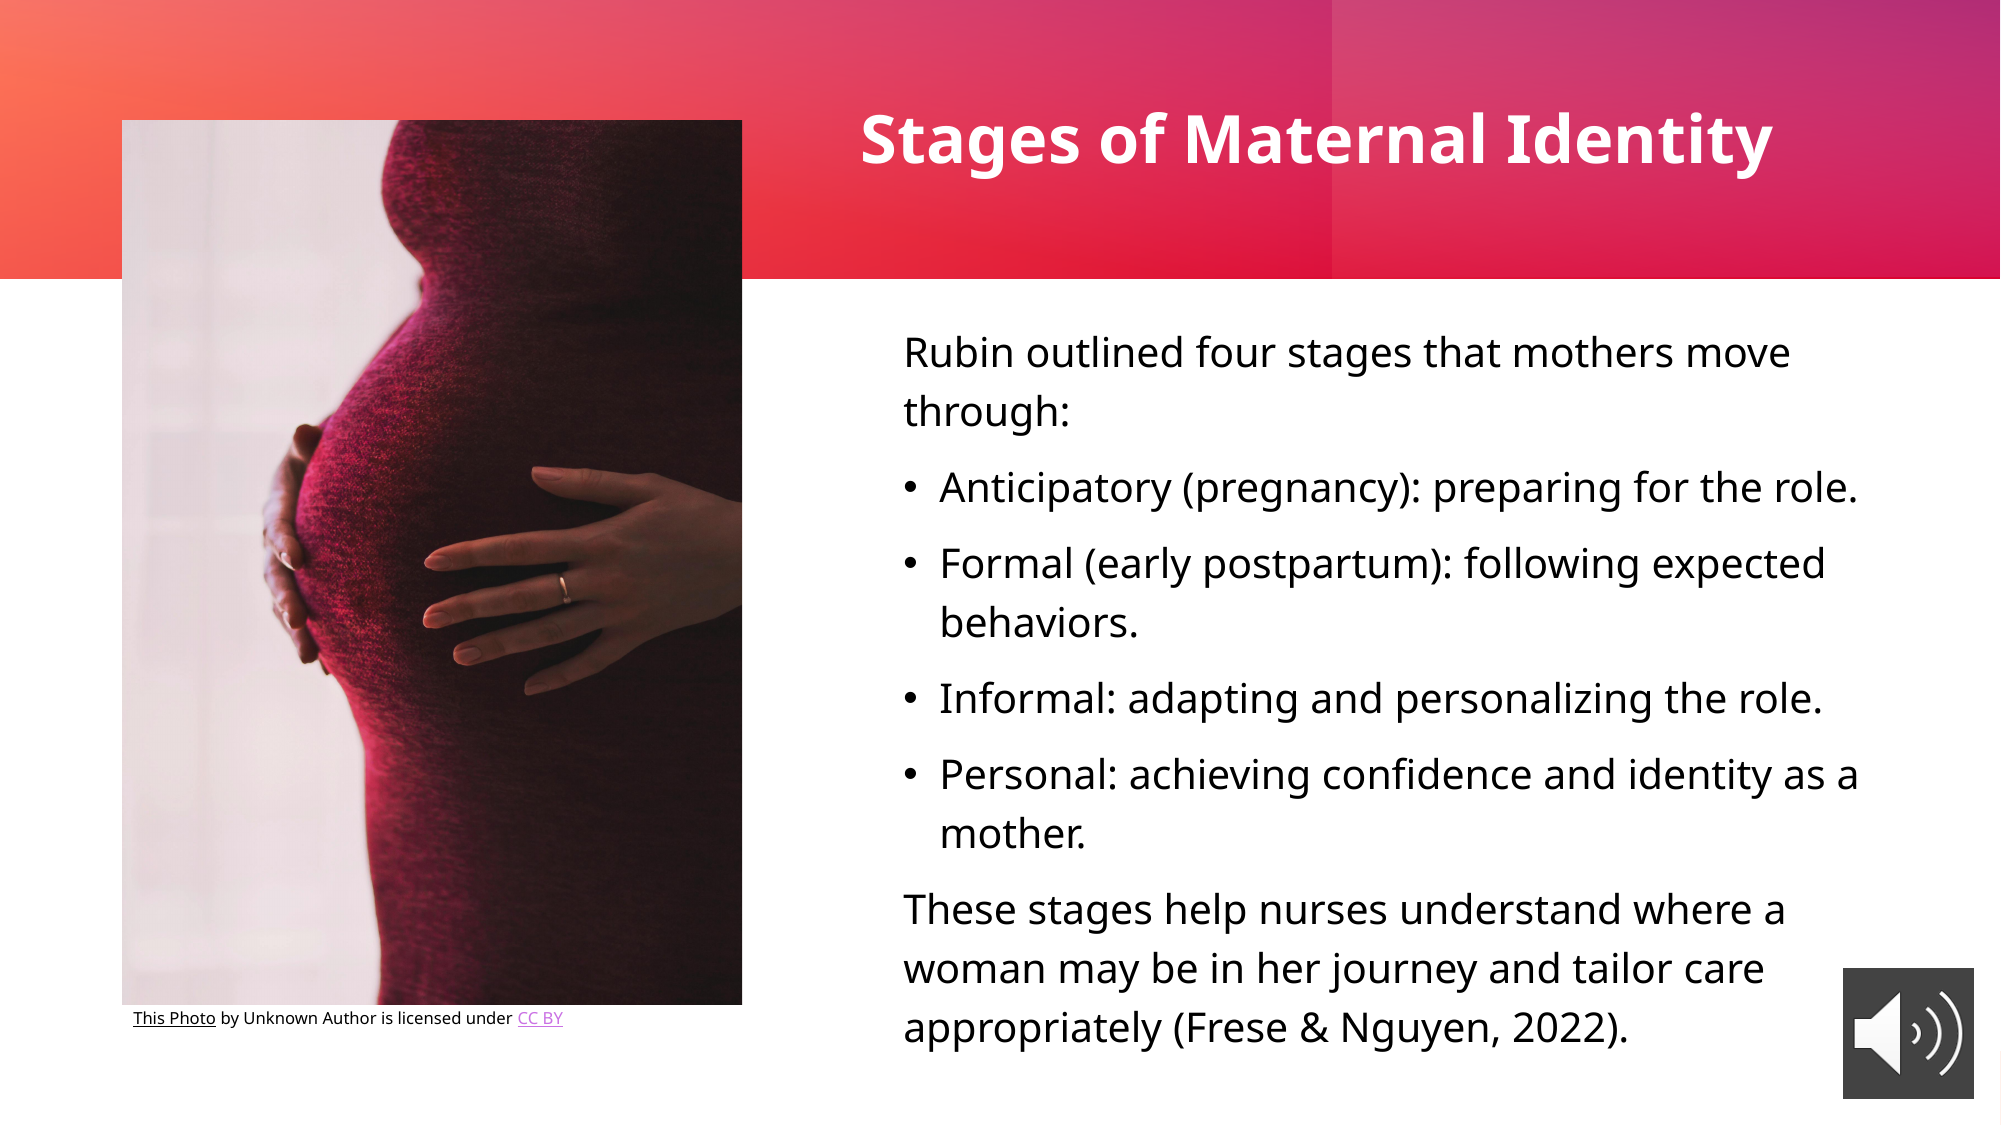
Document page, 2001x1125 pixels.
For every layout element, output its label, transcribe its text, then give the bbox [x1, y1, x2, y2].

title Stages of Maternal Identity [169, 56, 1790, 227]
picture [122, 120, 743, 1005]
text_box This Photo by Unknown Author is licensed under CC BY [118, 1000, 578, 1039]
list Rubin outlined four stages that mothers move through: Anticipatory (pregnancy): preparing for the role. Formal (early postpartum): following expected behaviors. Informal: adapting and personalizing the role. Personal: achieving confidence and identity as a mother. These stages help nurses understand where a woman may be in her journey and tailor care appropriately (Frese & Nguyen, 2022). [888, 299, 1878, 1068]
picture [1841, 966, 1975, 1100]
